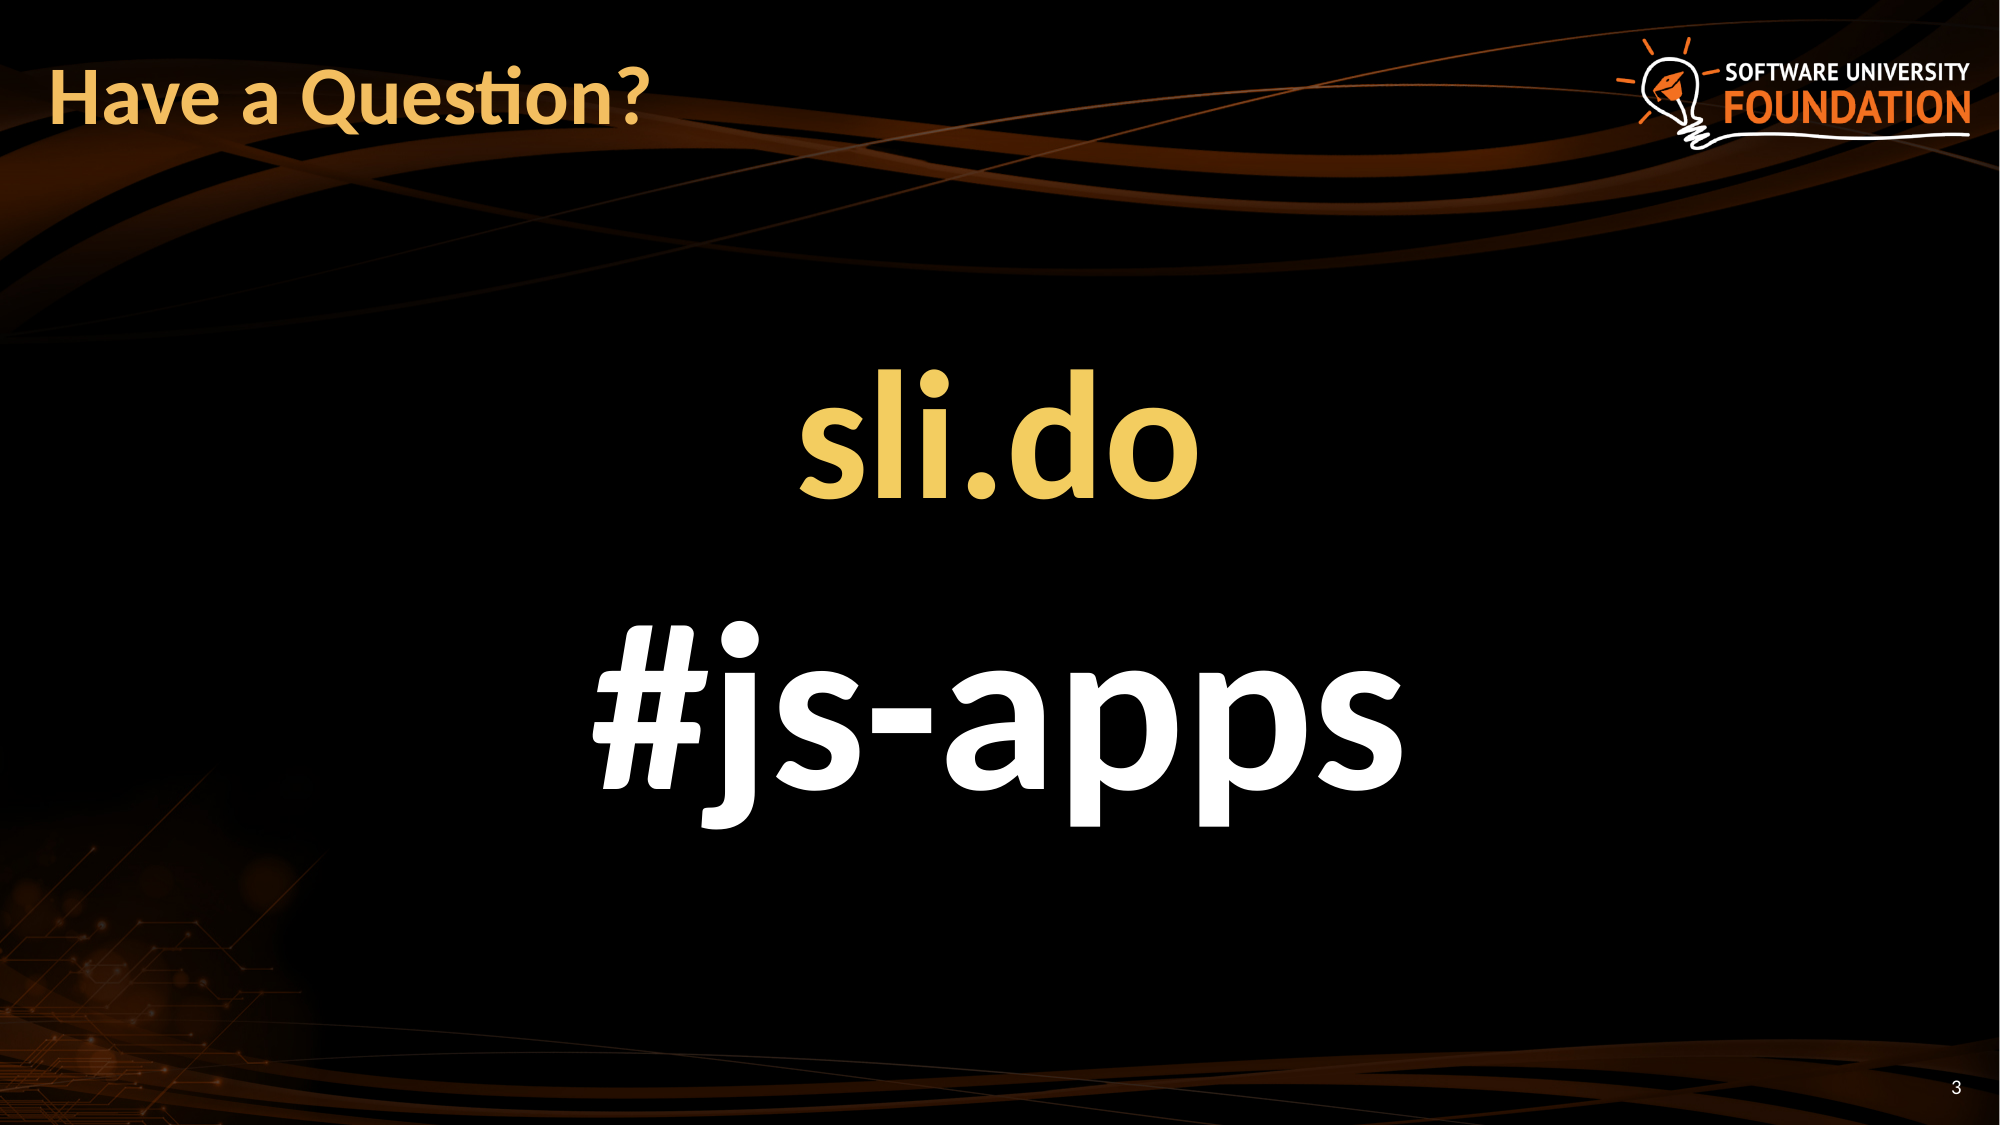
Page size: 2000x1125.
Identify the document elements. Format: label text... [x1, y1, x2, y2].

list sli.do #js-apps [31, 188, 1968, 1071]
picture [0, 0, 2000, 1125]
title Have a Question? [30, 6, 1602, 189]
slide_number 3 [1897, 1071, 1968, 1103]
